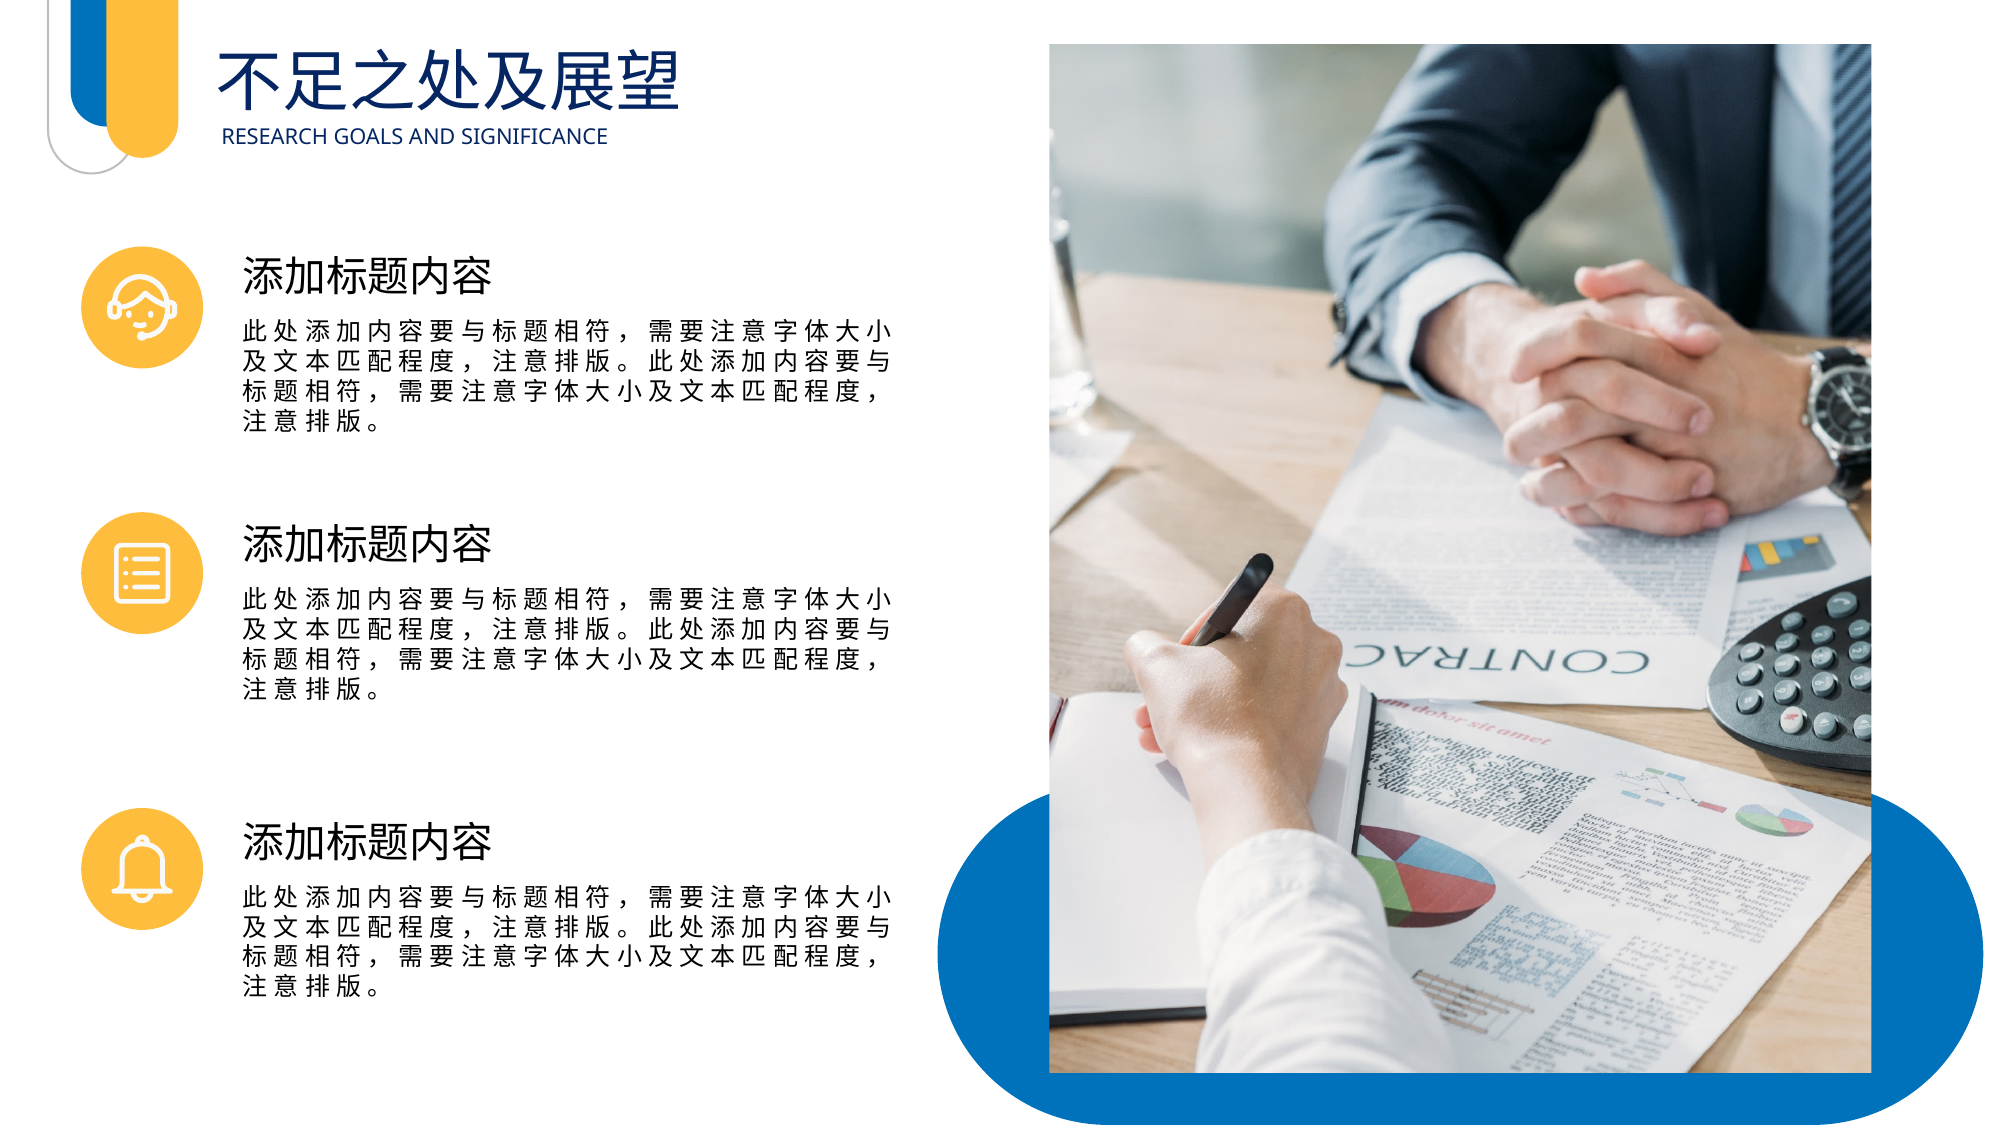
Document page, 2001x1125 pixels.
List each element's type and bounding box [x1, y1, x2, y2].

text_box [200, 31, 813, 158]
text_box [227, 510, 938, 713]
text_box [227, 807, 938, 1010]
text_box [227, 242, 938, 445]
text_box [81, 807, 204, 930]
picture [1049, 41, 1872, 1073]
text_box [81, 246, 204, 369]
text_box [938, 792, 1985, 1125]
text_box [81, 512, 204, 635]
text_box [47, 0, 179, 174]
